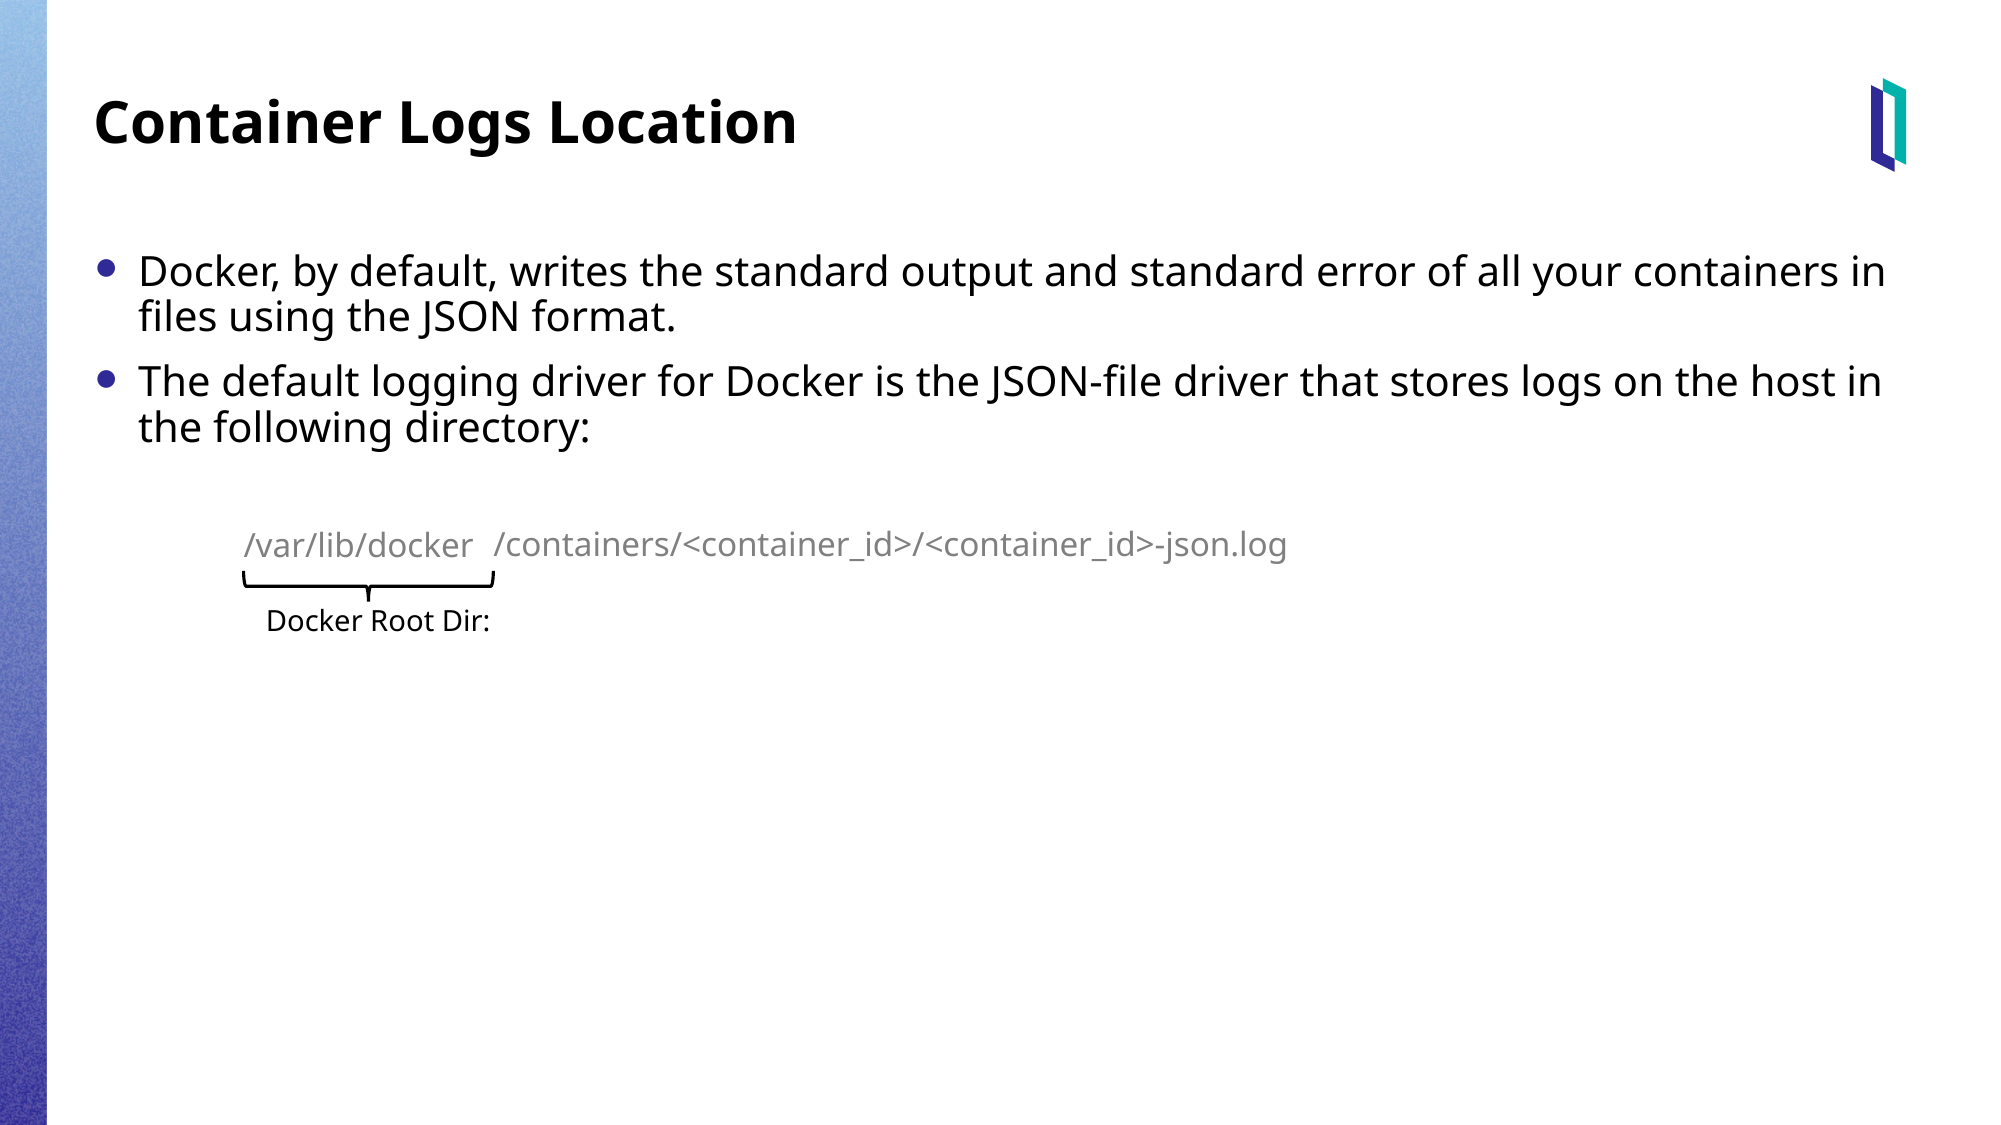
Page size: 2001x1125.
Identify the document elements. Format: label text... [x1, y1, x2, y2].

list Docker, by default, writes the standard output and standard error of all your containers in files using the JSON format. The default logging driver for Docker is the JSON-file driver that stores logs on the host in the following directory: [93, 249, 1907, 1032]
title Container Logs Location [93, 62, 1907, 188]
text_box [216, 570, 555, 650]
text_box /var/lib/docker [243, 529, 493, 570]
text_box /containers/<container_id>/<container_id>-json.log [493, 527, 1400, 586]
